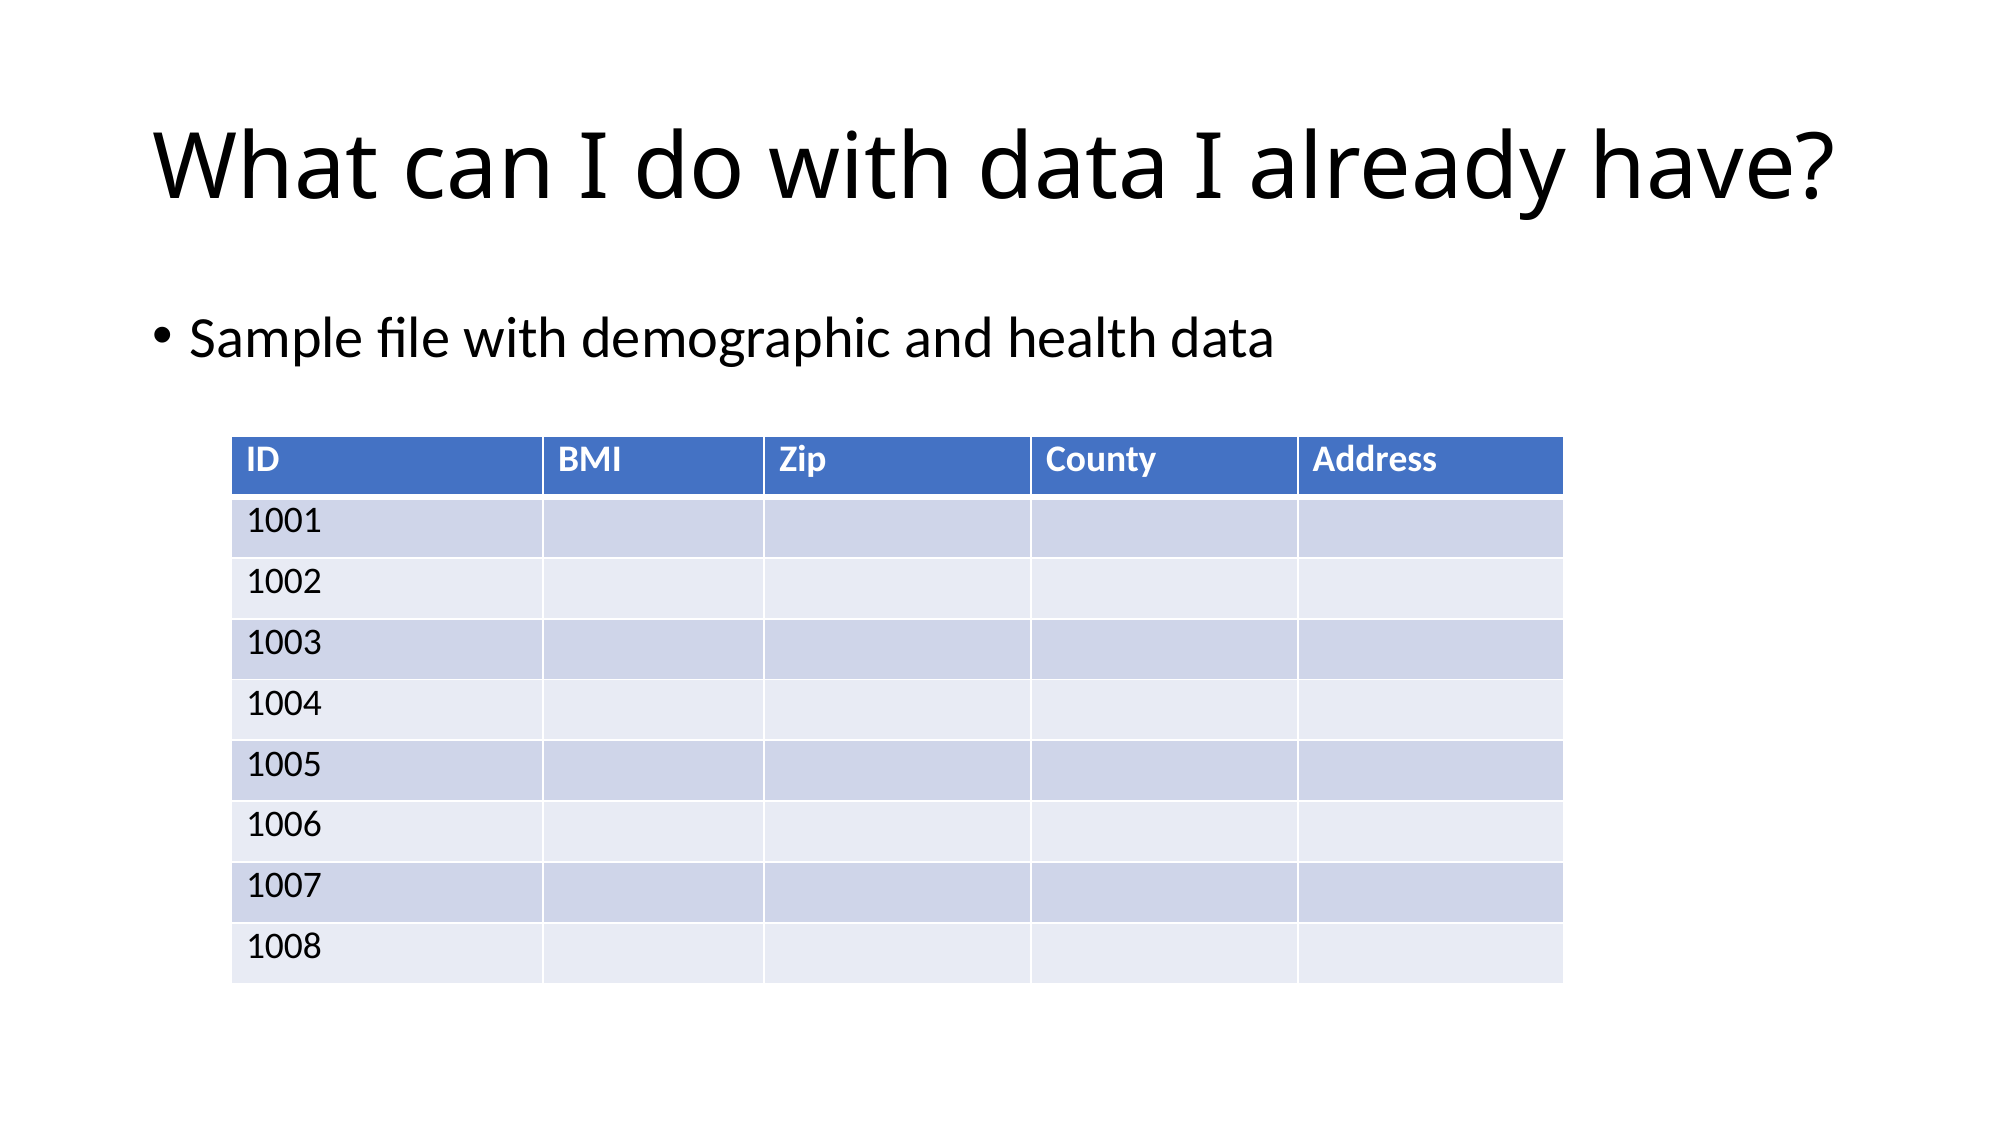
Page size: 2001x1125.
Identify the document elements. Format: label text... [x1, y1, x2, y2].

table_cell [765, 924, 1030, 983]
table_cell [544, 863, 763, 922]
table_header County [1032, 437, 1297, 494]
table_cell [1032, 500, 1297, 557]
table_cell 1002 [232, 559, 542, 618]
title What can I do with data I already have? [137, 59, 1863, 278]
table_cell [544, 620, 763, 679]
table_cell [765, 559, 1030, 618]
table_cell [544, 680, 763, 739]
table_cell 1008 [232, 924, 542, 983]
table_cell 1006 [232, 802, 542, 861]
table_cell [544, 802, 763, 861]
table_cell [1299, 863, 1563, 922]
table_cell 1004 [232, 680, 542, 739]
table_cell [1299, 924, 1563, 983]
list Sample file with demographic and health data [137, 299, 1863, 1014]
table_cell [1032, 924, 1297, 983]
table_cell [1299, 500, 1563, 557]
table_cell [544, 500, 763, 557]
table_cell [544, 924, 763, 983]
table_header Zip [765, 437, 1030, 494]
table_cell 1005 [232, 741, 542, 800]
table_cell [1032, 559, 1297, 618]
table_cell [1299, 620, 1563, 679]
table_cell [1032, 620, 1297, 679]
table_cell [765, 680, 1030, 739]
table_header Address [1299, 437, 1563, 494]
table_cell [1032, 680, 1297, 739]
table_header BMI [544, 437, 763, 494]
table_cell [1299, 741, 1563, 800]
table_cell 1007 [232, 863, 542, 922]
table_header ID [232, 437, 542, 494]
table_cell [765, 802, 1030, 861]
table_cell [1032, 741, 1297, 800]
table_cell [765, 863, 1030, 922]
table_cell [1299, 802, 1563, 861]
table_cell [1299, 680, 1563, 739]
table_cell [544, 559, 763, 618]
table_cell 1001 [232, 500, 542, 557]
table_cell [1299, 559, 1563, 618]
table_cell [1032, 802, 1297, 861]
table_cell 1003 [232, 620, 542, 679]
table_cell [765, 620, 1030, 679]
table_cell [1032, 863, 1297, 922]
table_cell [765, 500, 1030, 557]
table_cell [765, 741, 1030, 800]
table_cell [544, 741, 763, 800]
